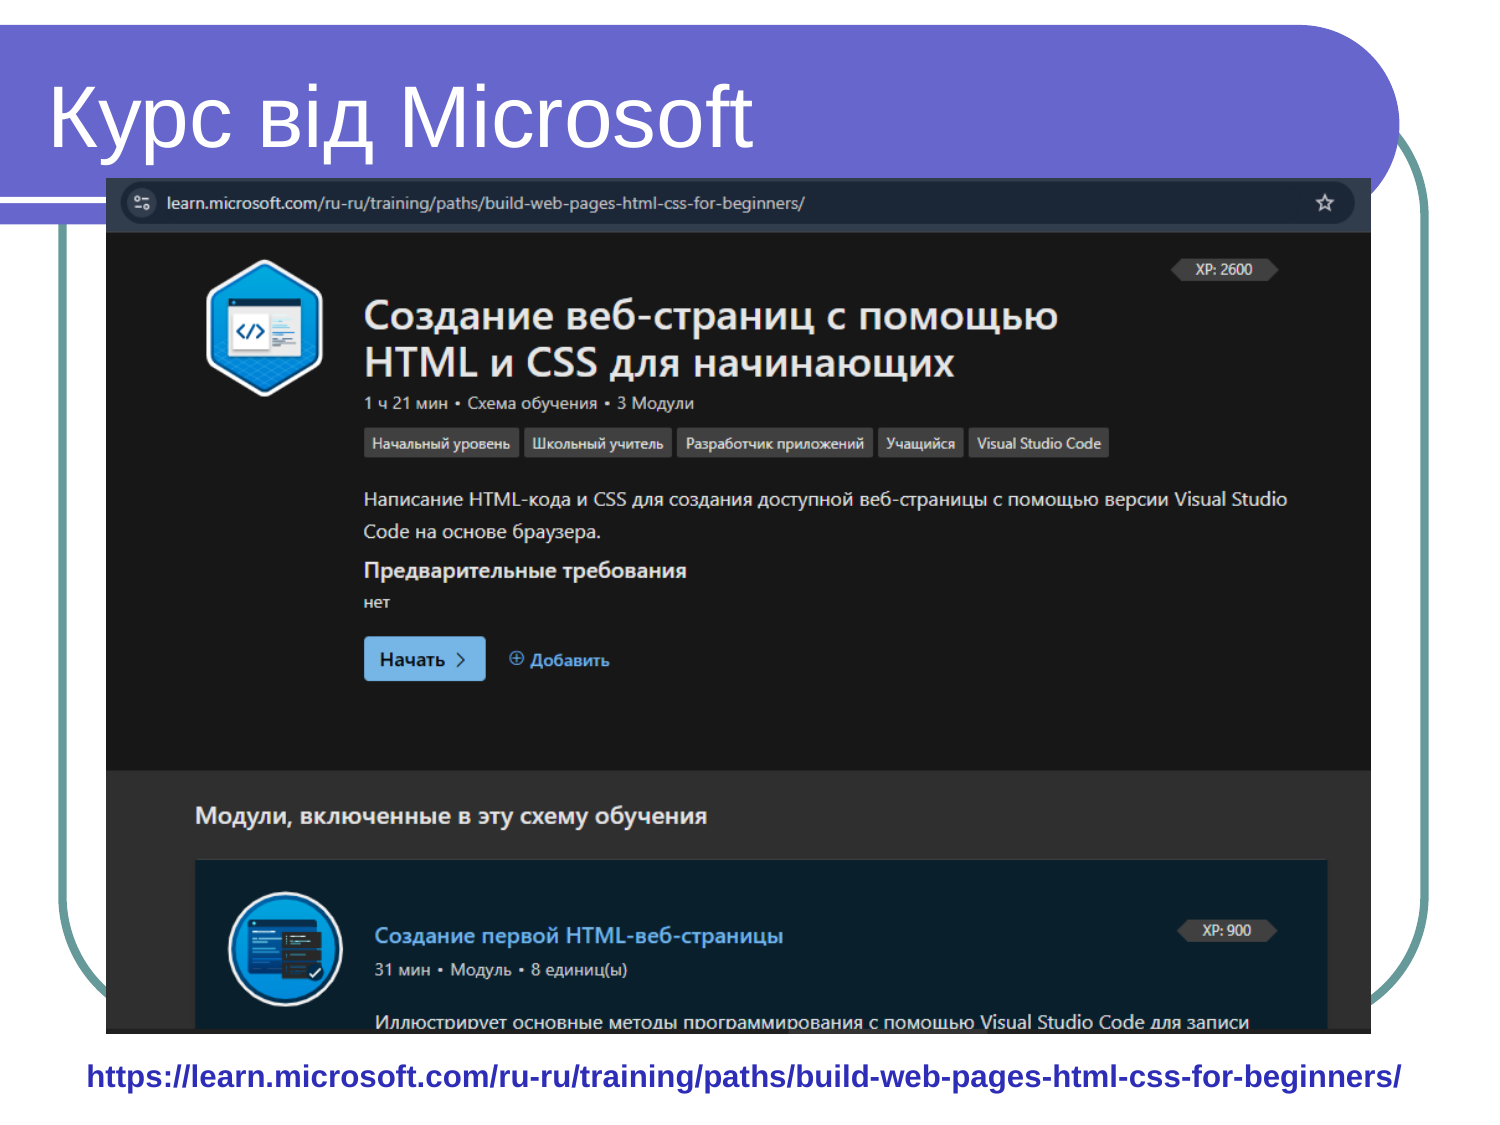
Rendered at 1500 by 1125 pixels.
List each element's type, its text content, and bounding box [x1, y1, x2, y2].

picture [106, 178, 1371, 1034]
text_box Курс вiд Microsoft [32, 37, 1347, 188]
text_box https://learn.microsoft.com/ru-ru/training/paths/build-web-pages-html-css-for-beginners/ [0, 1049, 1491, 1102]
